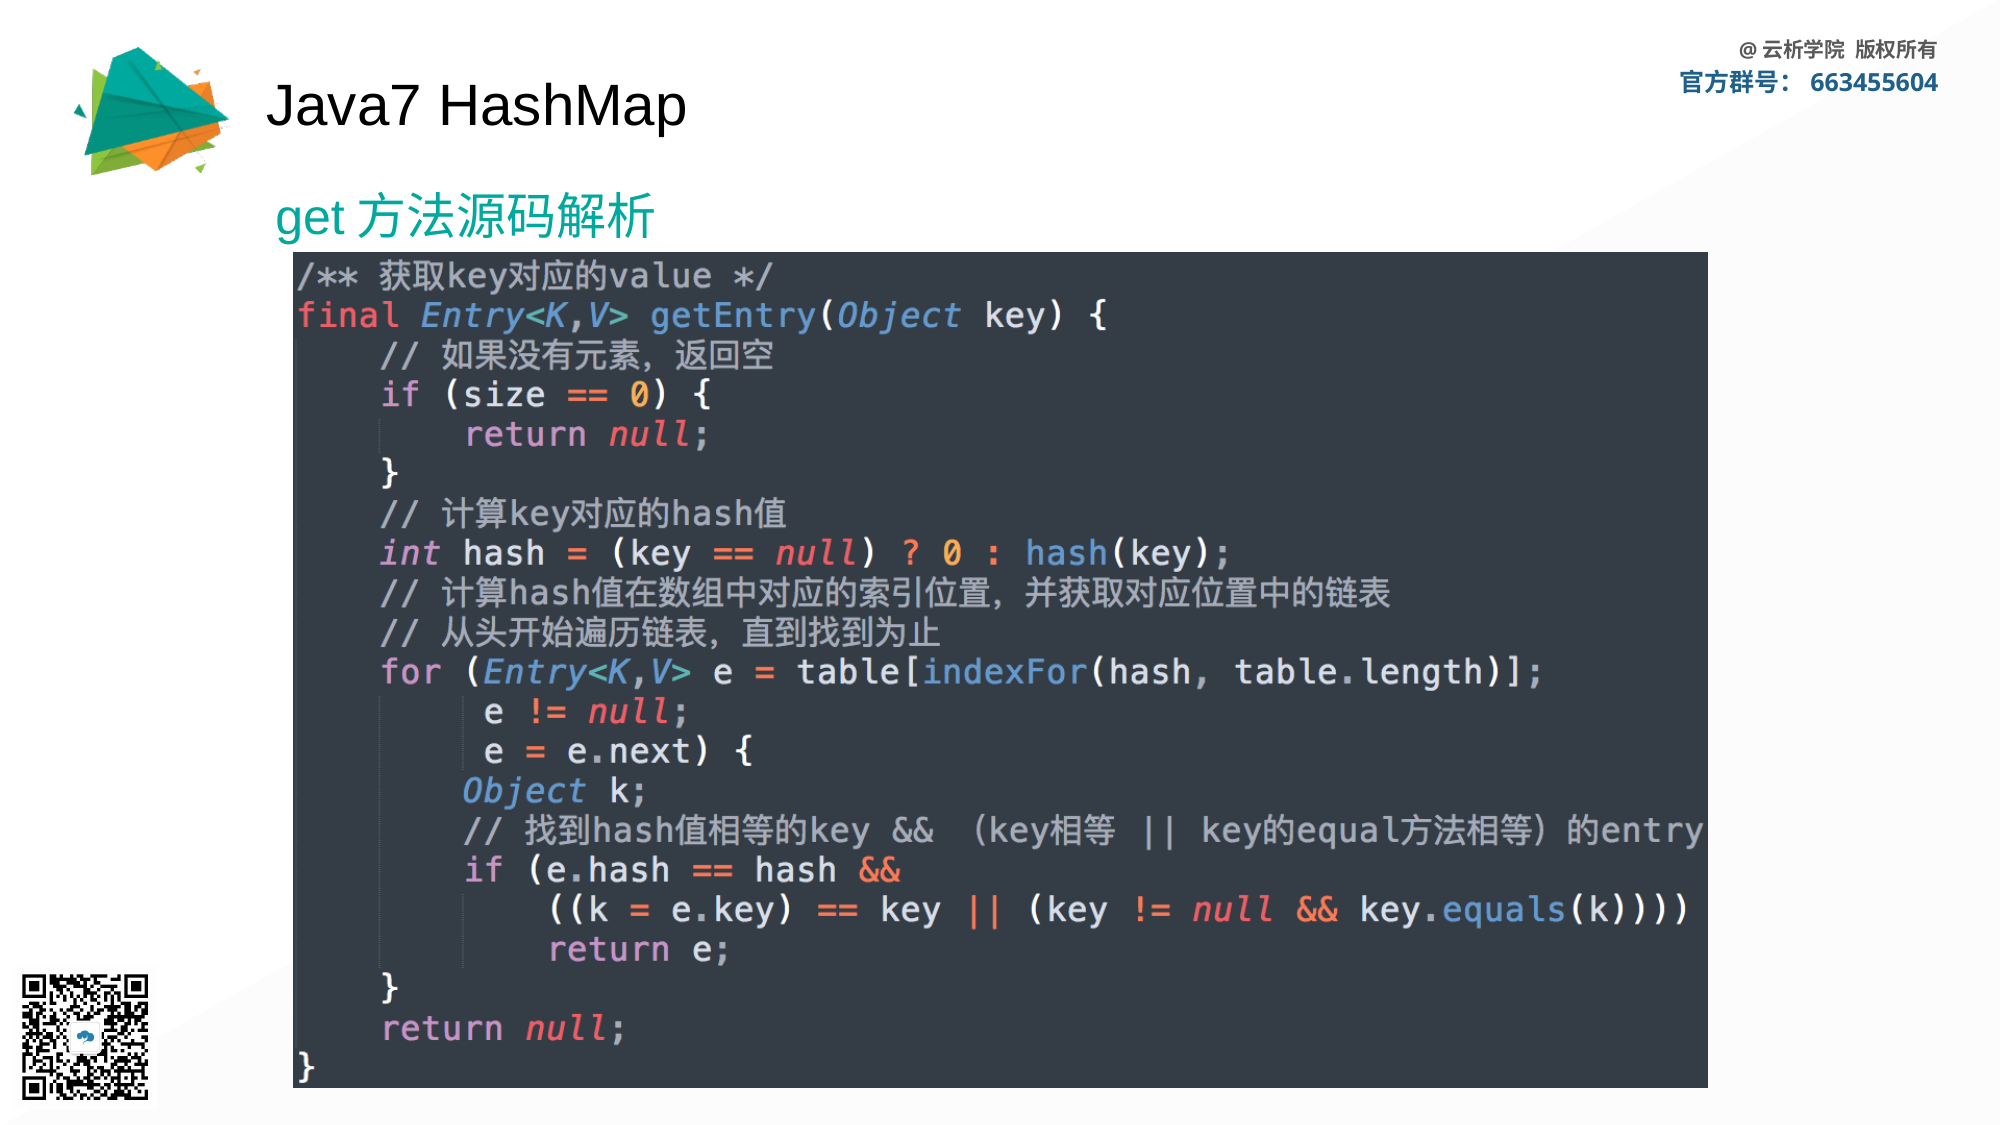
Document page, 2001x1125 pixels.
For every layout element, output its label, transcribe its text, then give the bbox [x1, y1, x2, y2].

text_box @云析学院 版权所有 [1714, 26, 1963, 73]
text_box 官方群号：663455604 [1664, 59, 1954, 105]
picture [0, 0, 2000, 1125]
text_box Java7 HashMap [251, 59, 1708, 145]
text_box get方法源码解析 [260, 177, 672, 252]
